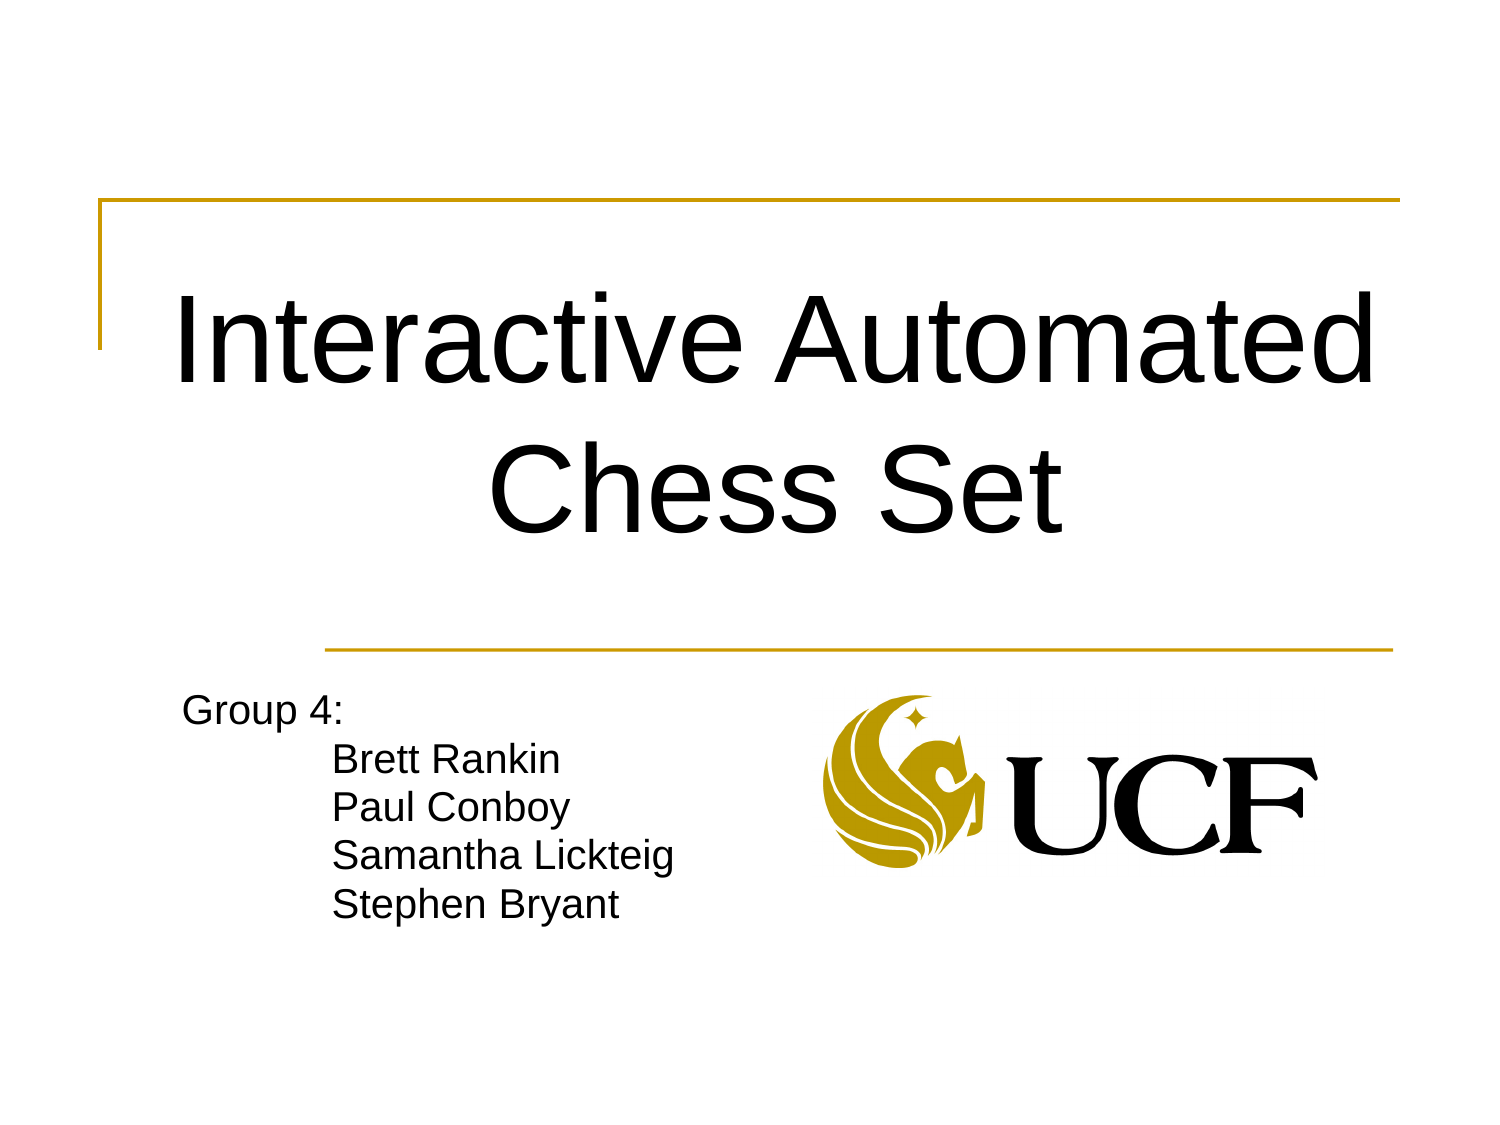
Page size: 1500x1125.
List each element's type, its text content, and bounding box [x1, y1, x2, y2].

picture [812, 687, 1326, 877]
title Interactive Automated Chess Set [150, 249, 1401, 538]
subtitle Group 4: Brett Rankin Paul Conboy Samantha Lickteig Stephen Bryant [166, 685, 1242, 973]
